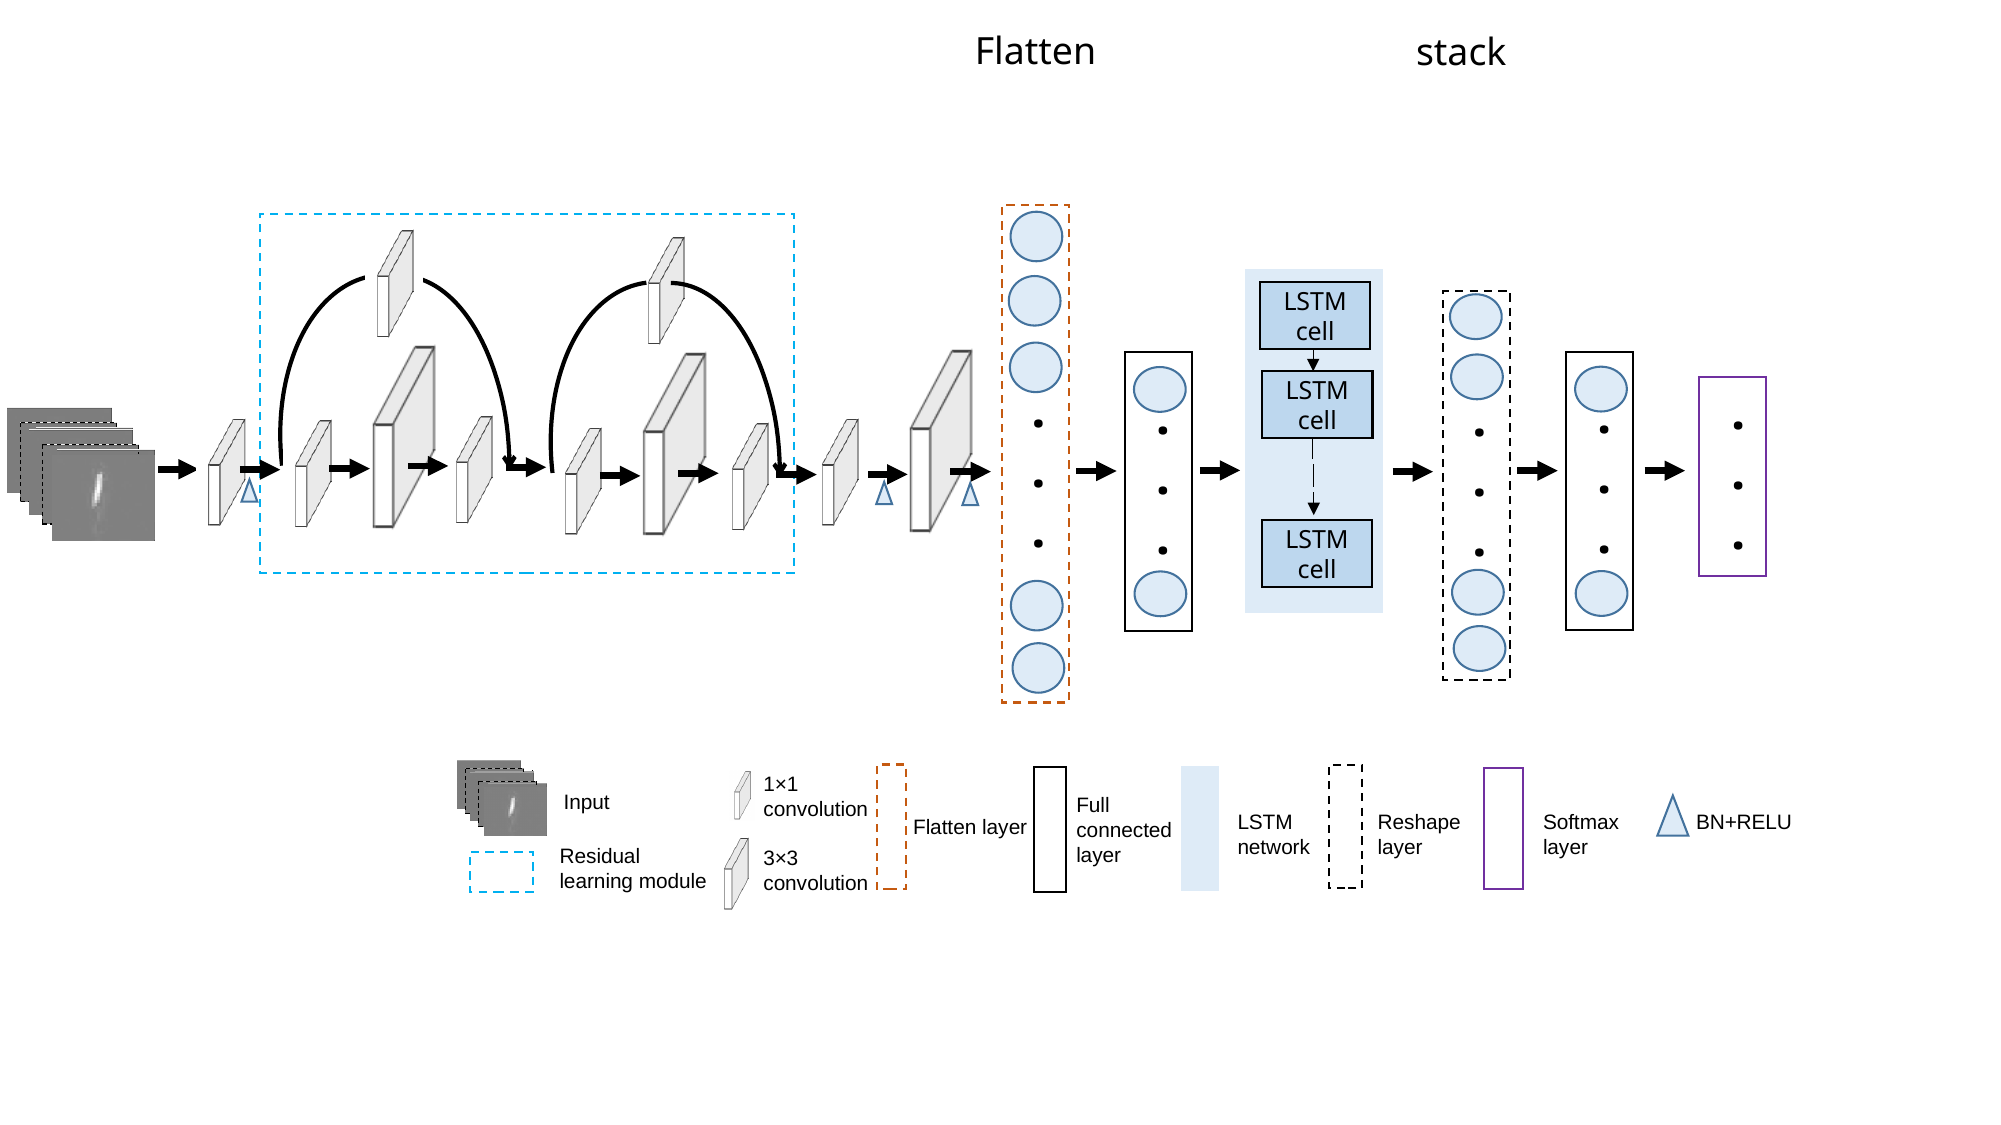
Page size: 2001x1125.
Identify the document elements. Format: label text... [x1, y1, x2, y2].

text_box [7, 407, 155, 541]
text_box Flatten [960, 19, 1112, 80]
text_box [259, 213, 795, 227]
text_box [196, 227, 868, 542]
text_box stack [1401, 20, 1522, 126]
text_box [457, 760, 1808, 912]
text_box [867, 204, 1831, 703]
text_box [259, 542, 795, 574]
